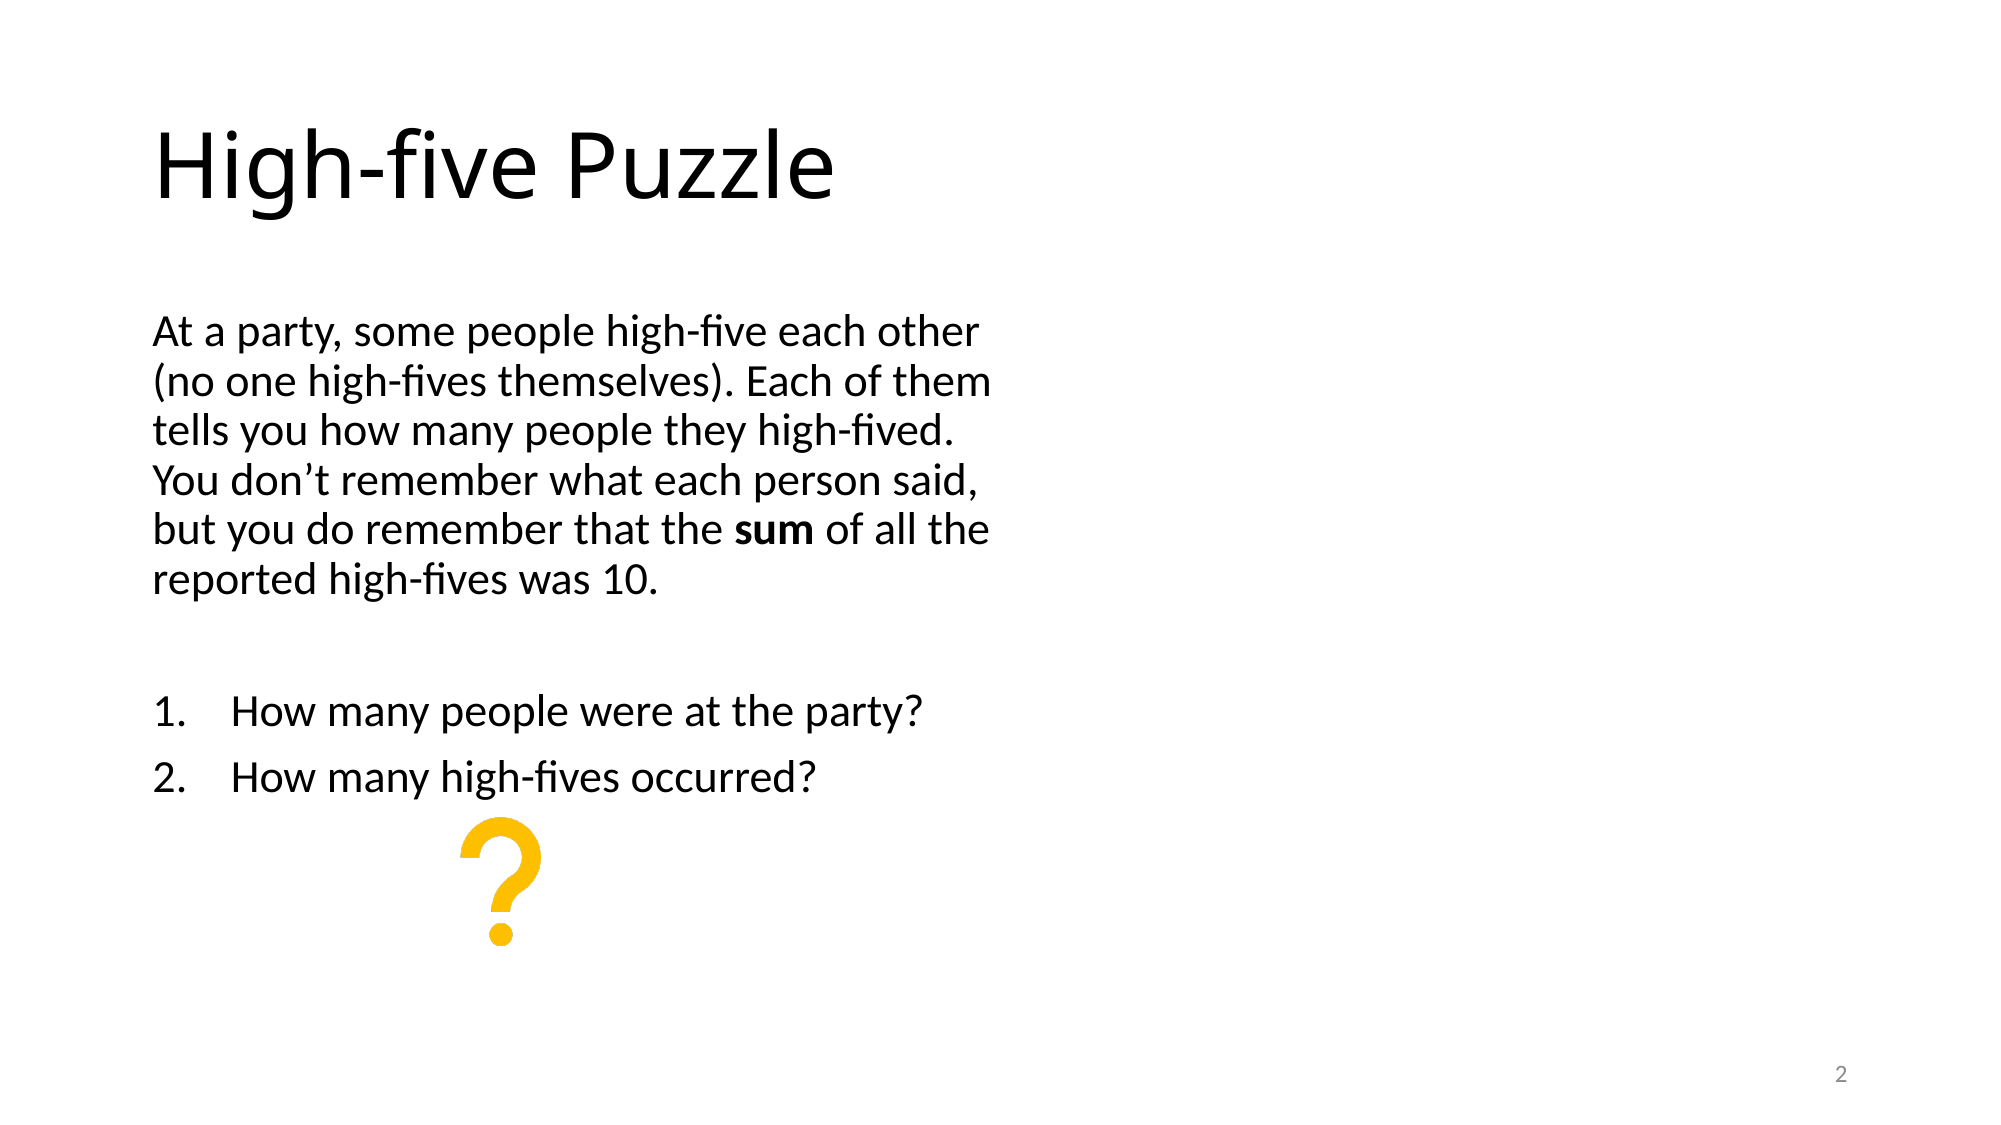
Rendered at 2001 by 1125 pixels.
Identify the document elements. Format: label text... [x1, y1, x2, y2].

title High-five Puzzle [137, 59, 1116, 278]
picture [425, 806, 576, 957]
slide_number 2 [1412, 1042, 1863, 1103]
list At a party, some people high-five each other (no one high-fives themselves). Each of them tells you how many people they high-fived. You don’t remember what each person said, but you do remember that the sum of all the reported high-fives was 10. How many people were at the party? How many high-fives occurred? [137, 299, 1047, 873]
